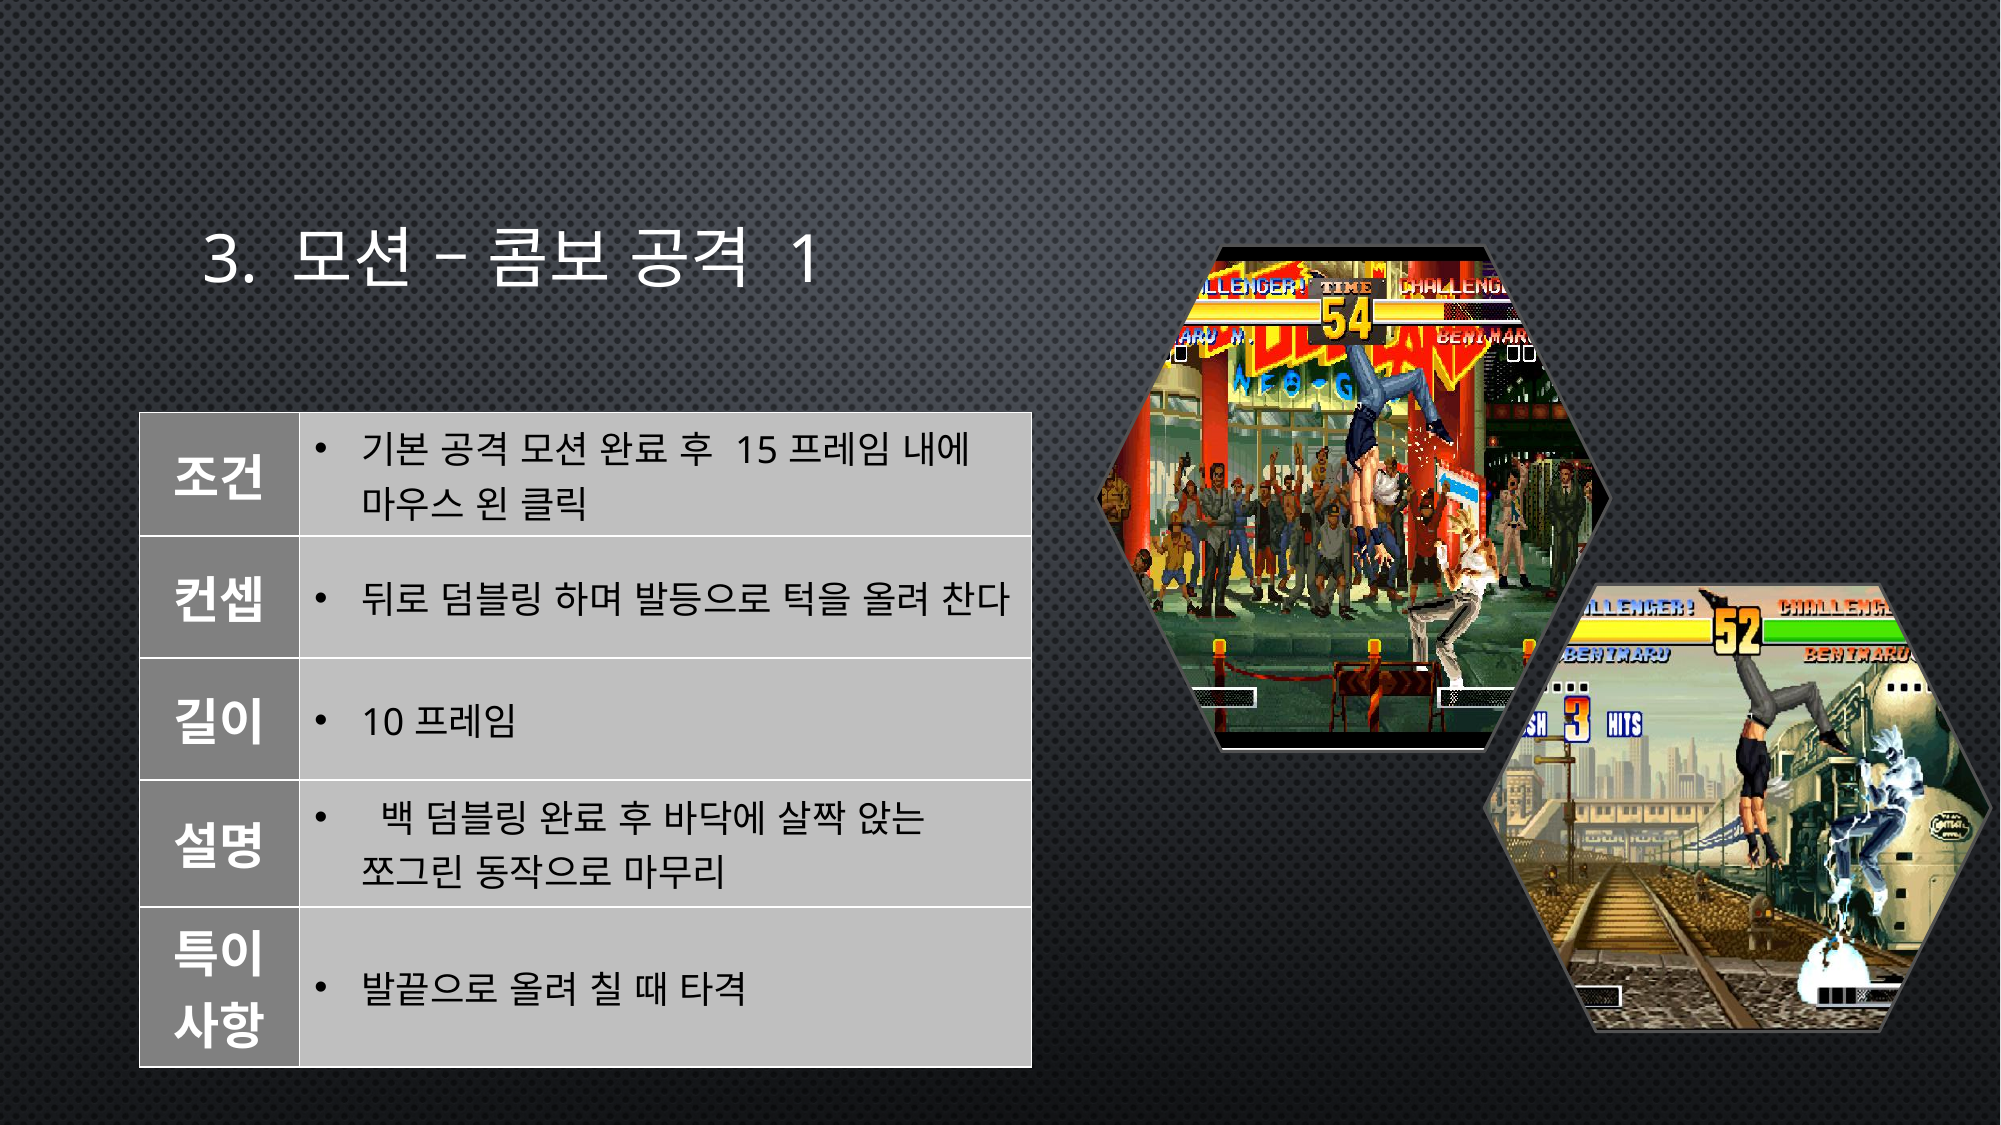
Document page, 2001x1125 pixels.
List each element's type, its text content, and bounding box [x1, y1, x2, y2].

table_cell 뒤로 덤블링 하며 발등으로 턱을 올려 찬다 [300, 537, 1031, 657]
title 3. 모션 – 콤보 공격 1 [187, 99, 1813, 413]
table_cell 길이 [140, 659, 299, 779]
table_header 조건 [140, 413, 299, 535]
table_cell 설명 [140, 781, 299, 906]
table_cell 컨셉 [140, 537, 299, 657]
text_box [1482, 582, 1993, 1034]
table_cell 백 덤블링 완료 후 바닥에 살짝 앉는 쪼그린 동작으로 마무리 [300, 781, 1031, 906]
table_cell 발끝으로 올려 칠 때 타격 [300, 908, 1031, 1066]
table_cell 10프레임 [300, 659, 1031, 779]
text_box [1093, 243, 1613, 753]
table_cell 특이사항 [140, 908, 299, 1066]
table_header 기본 공격 모션 완료 후 15프레임 내에 마우스 왼 클릭 [300, 413, 1031, 535]
